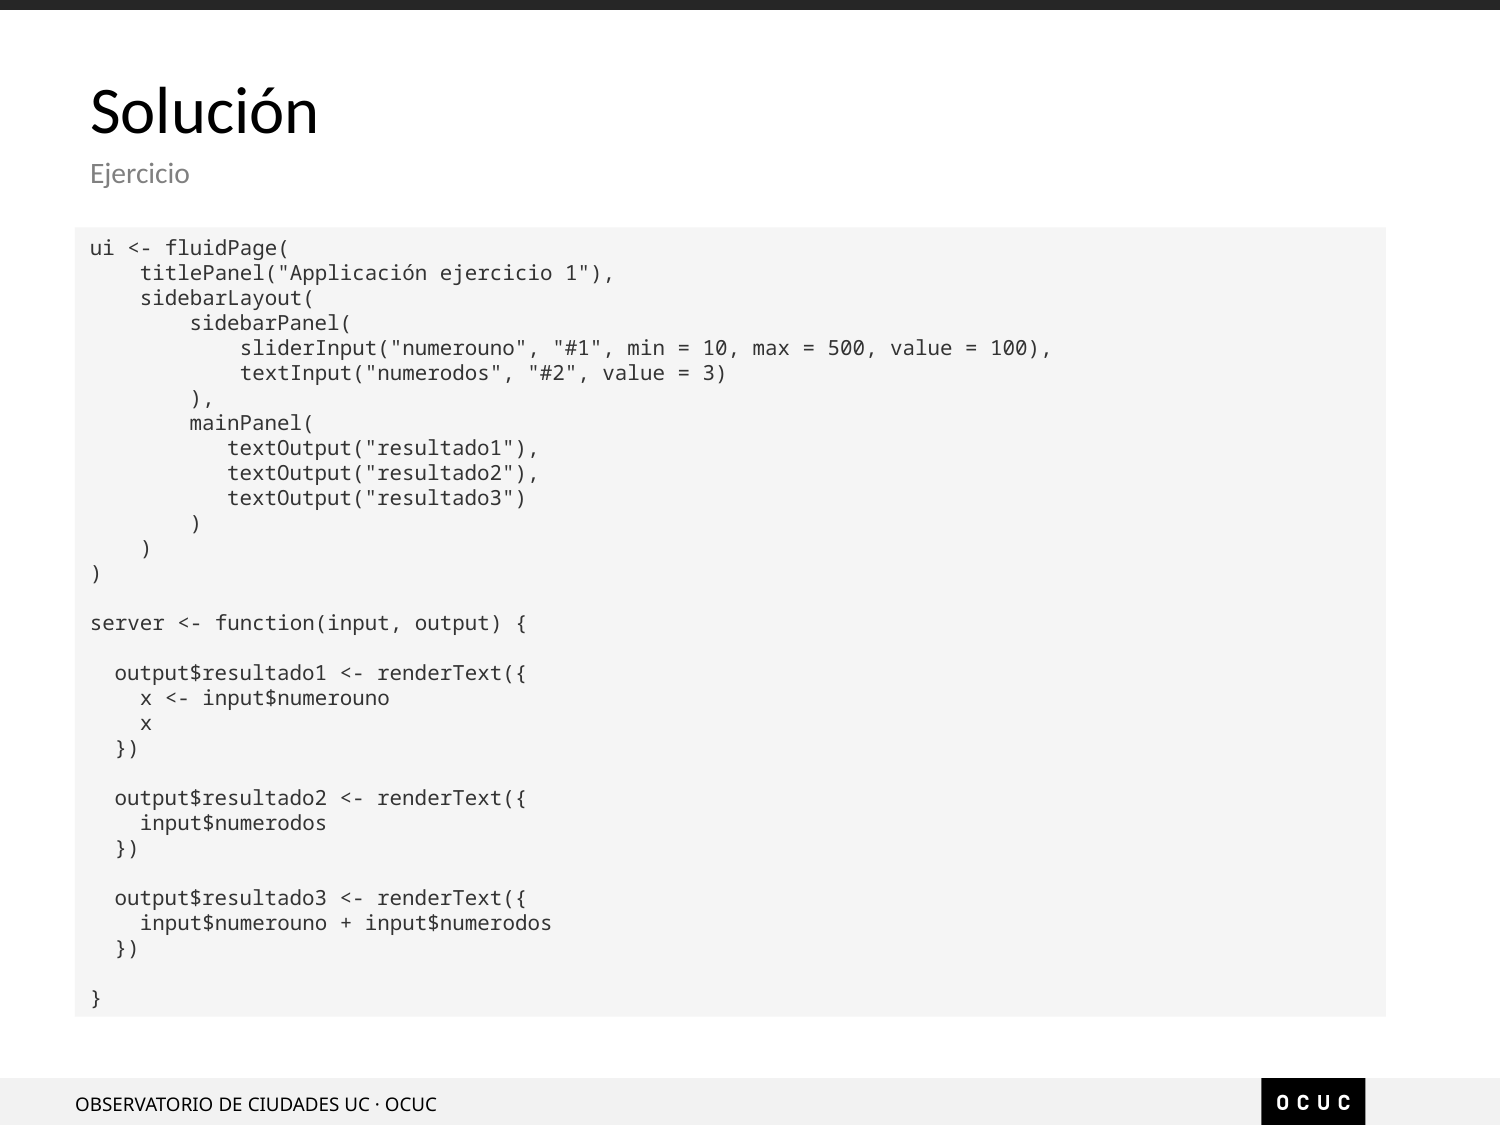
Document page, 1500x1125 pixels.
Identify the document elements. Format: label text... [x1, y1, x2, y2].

picture [0, 1078, 1500, 1125]
text_box [0, 0, 1500, 12]
list Ejercicio [75, 145, 1425, 197]
title Solución [75, 68, 1409, 145]
text_box ui <- fluidPage( titlePanel("Applicación ejercicio 1"), sidebarLayout( sidebarPanel( sliderInput("numerouno", "#1", min = 10, max = 500, value = 100), textInput("numerodos", "#2", value = 3) ), mainPanel( textOutput("resultado1"), textOutput("resultado2"), textOutput("resultado3") ) ) ) server <- function(input, output) { output$resultado1 <- renderText({ x <- input$numerouno x }) output$resultado2 <- renderText({ input$numerodos }) output$resultado3 <- renderText({ input$numerouno + input$numerodos }) } [74, 227, 1386, 1017]
